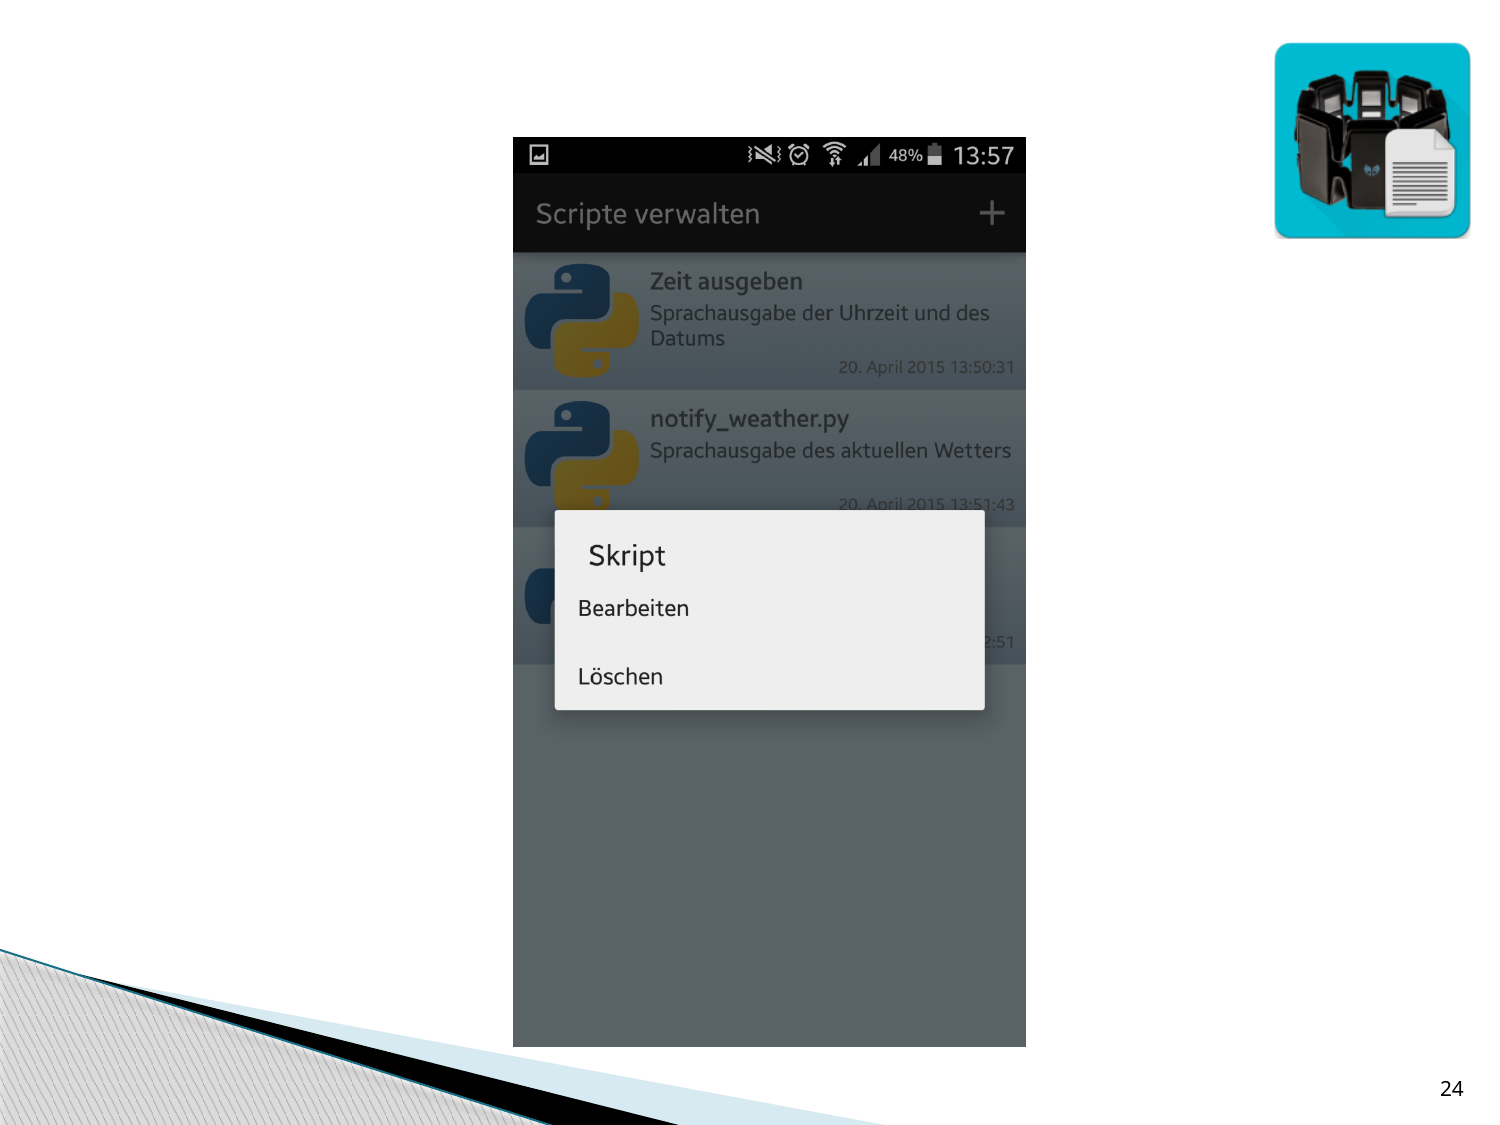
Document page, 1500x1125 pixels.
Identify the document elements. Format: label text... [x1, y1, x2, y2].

picture [513, 136, 1026, 1047]
picture [1273, 42, 1471, 240]
slide_number 24 [1418, 1051, 1479, 1112]
